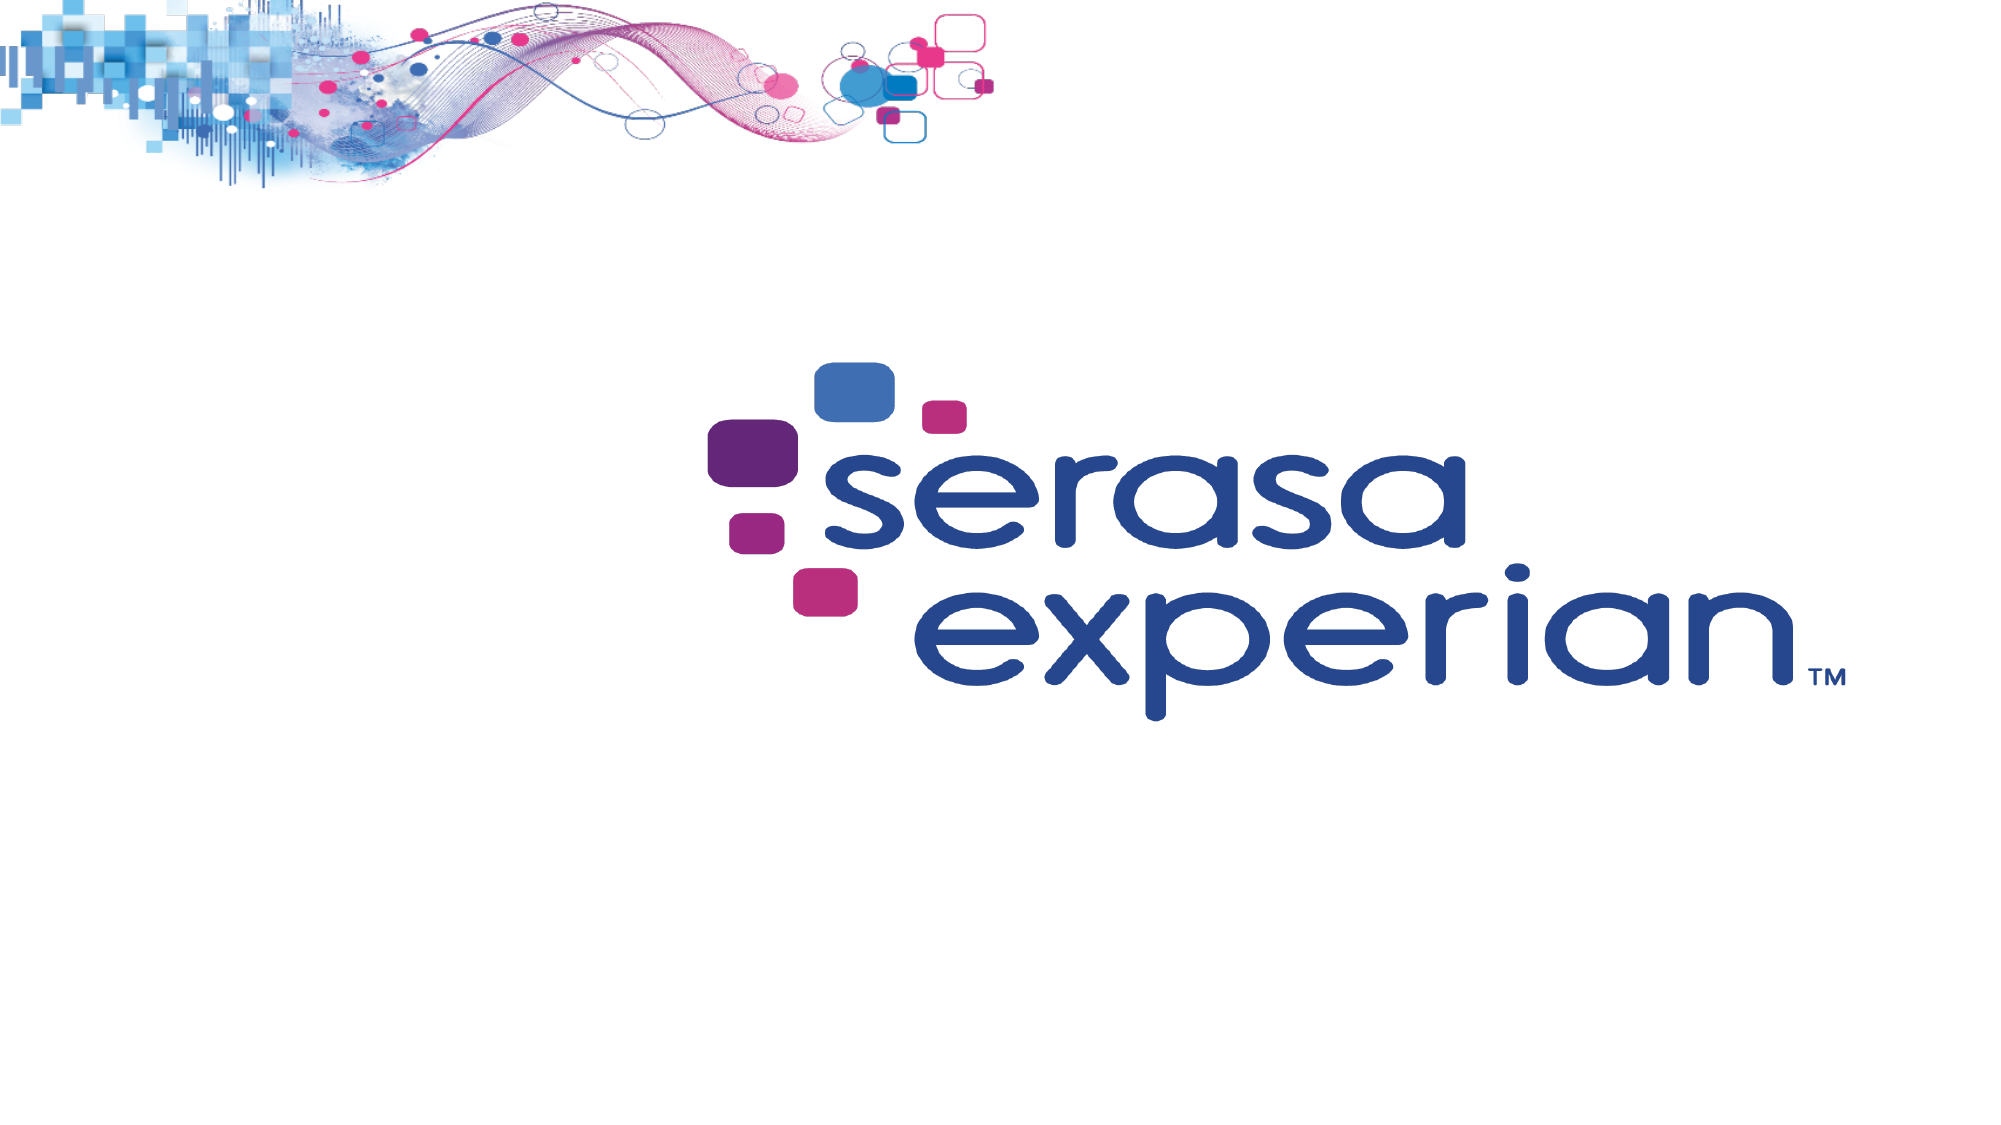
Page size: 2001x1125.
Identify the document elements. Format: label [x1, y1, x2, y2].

picture [0, 0, 1030, 206]
picture [578, 265, 1922, 818]
